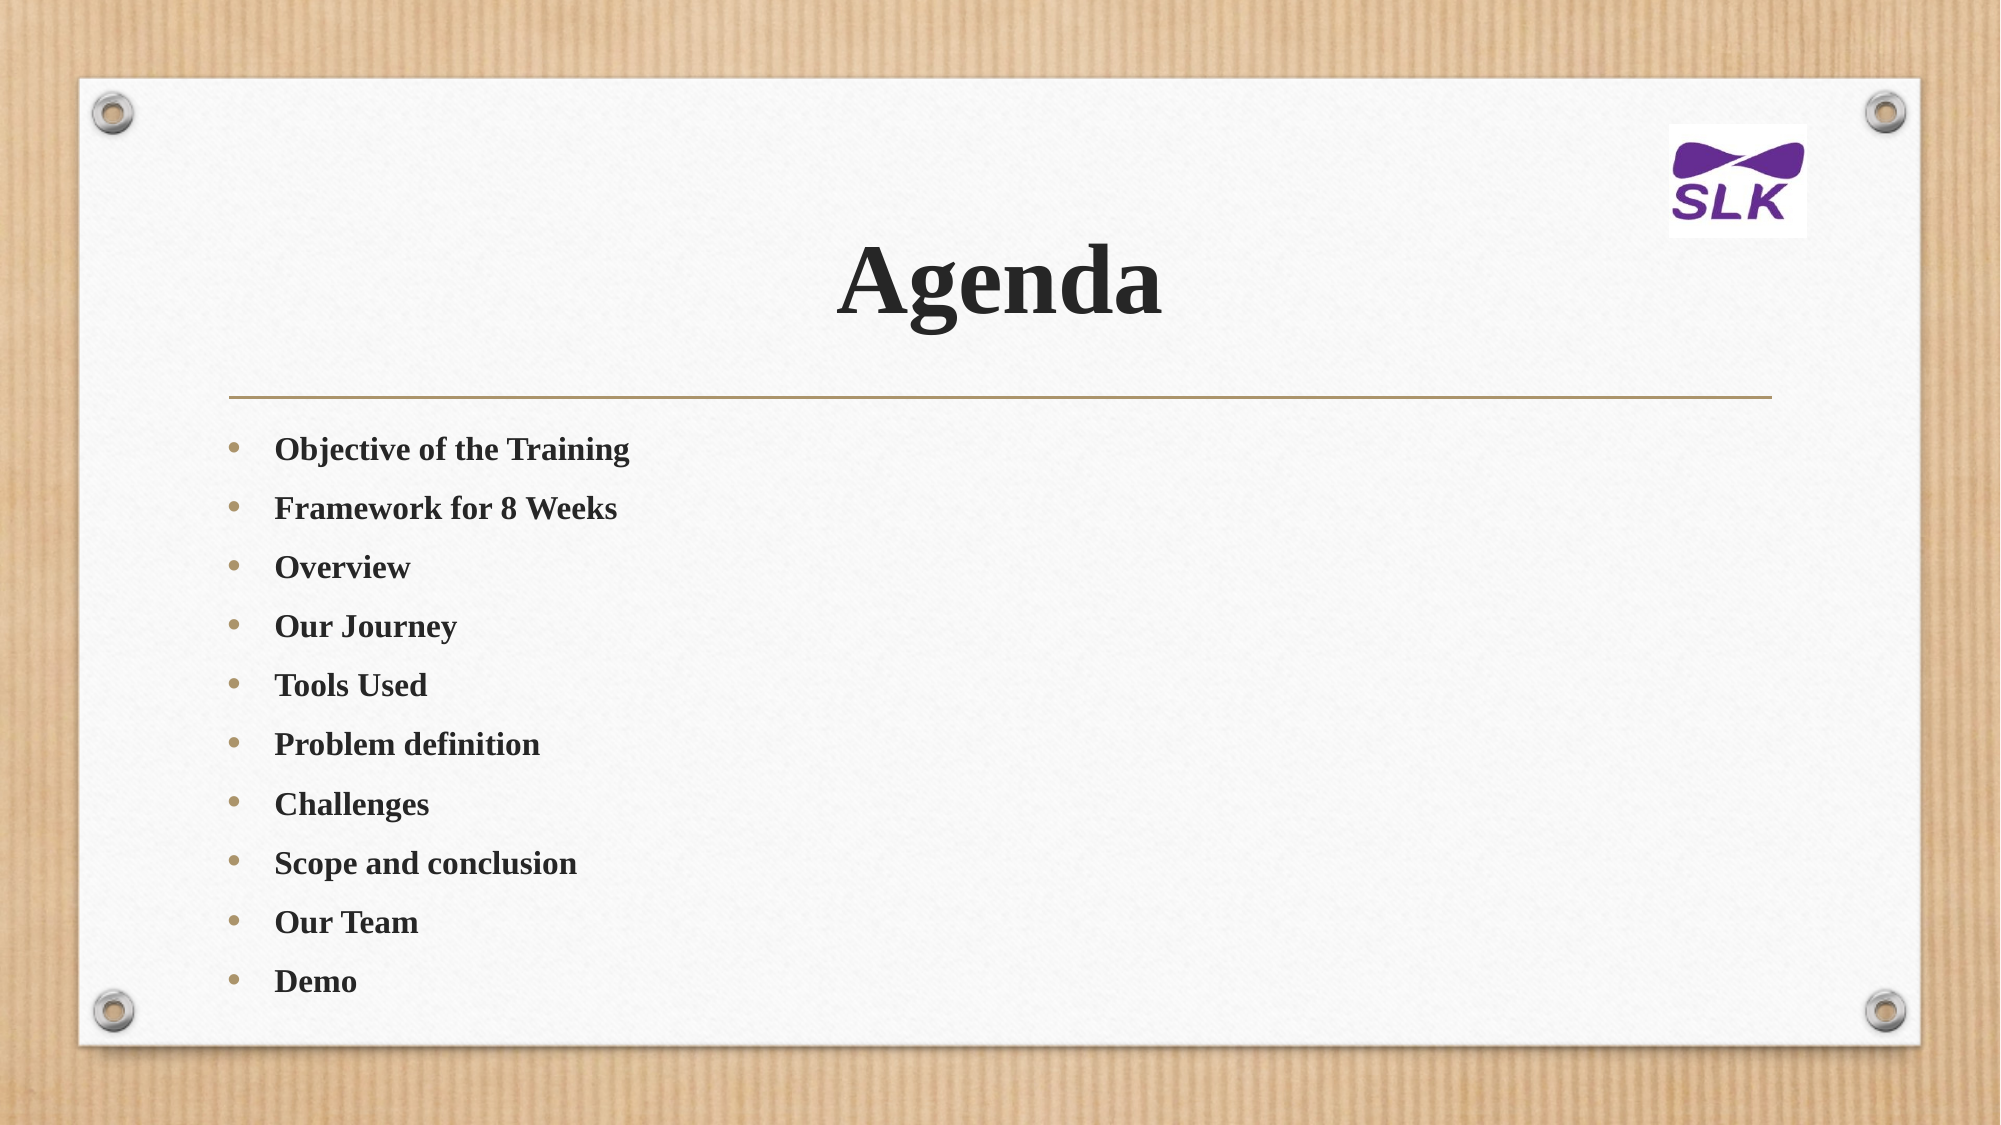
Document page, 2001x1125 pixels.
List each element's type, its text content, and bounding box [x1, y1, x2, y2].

picture [0, 0, 2001, 1125]
list Objective of the Training Framework for 8 Weeks Overview Our Journey Tools Used Problem definition Challenges Scope and conclusion Our Team Demo [212, 419, 1788, 964]
title Agenda [212, 166, 1788, 381]
